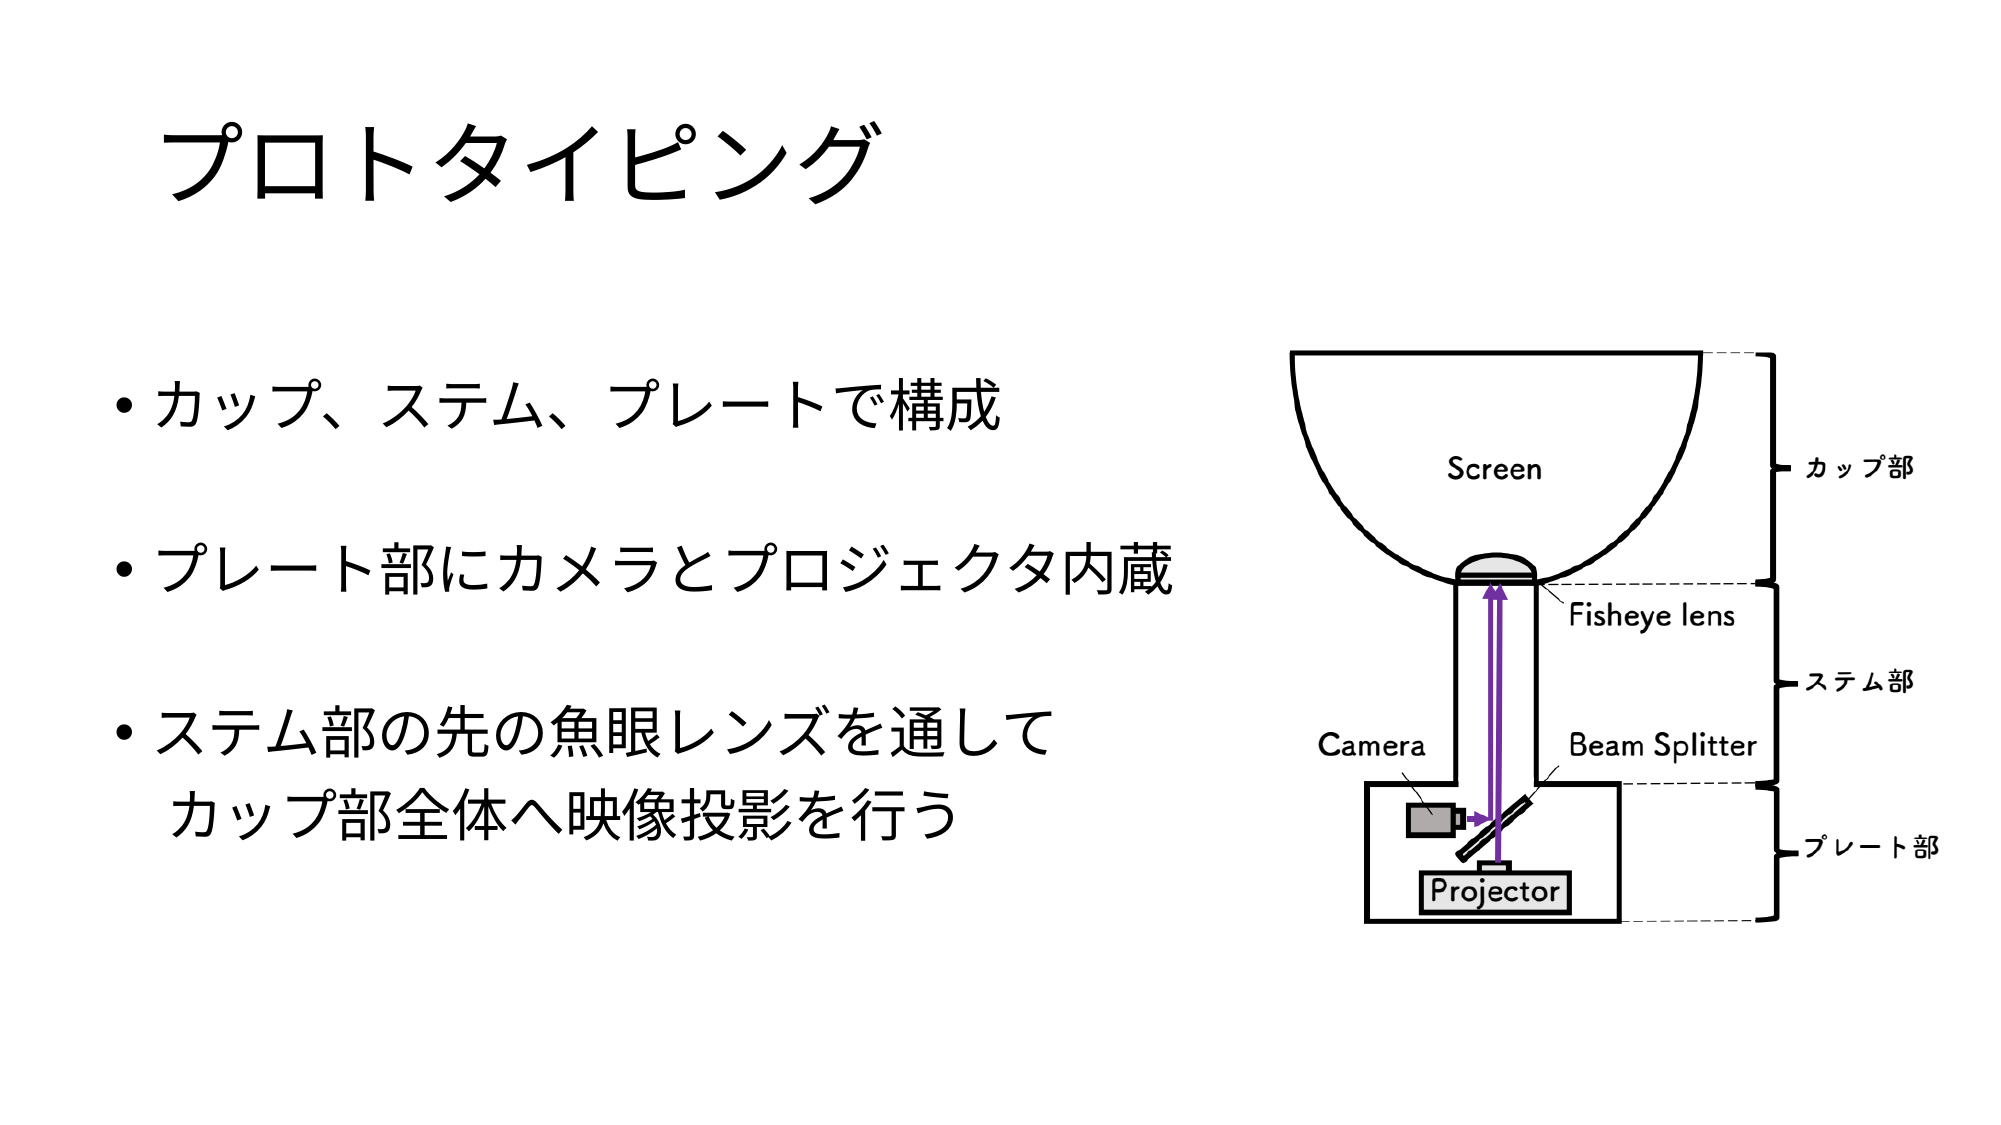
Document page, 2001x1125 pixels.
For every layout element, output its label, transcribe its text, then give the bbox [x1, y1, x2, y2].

picture [1262, 317, 1960, 979]
title プロトタイピング [137, 59, 1863, 278]
list カップ、ステム、プレートで構成 プレート部にカメラとプロジェクタ内蔵 ステム部の先の魚眼レンズを通して カップ部全体へ映像投影を行う [99, 369, 1262, 859]
